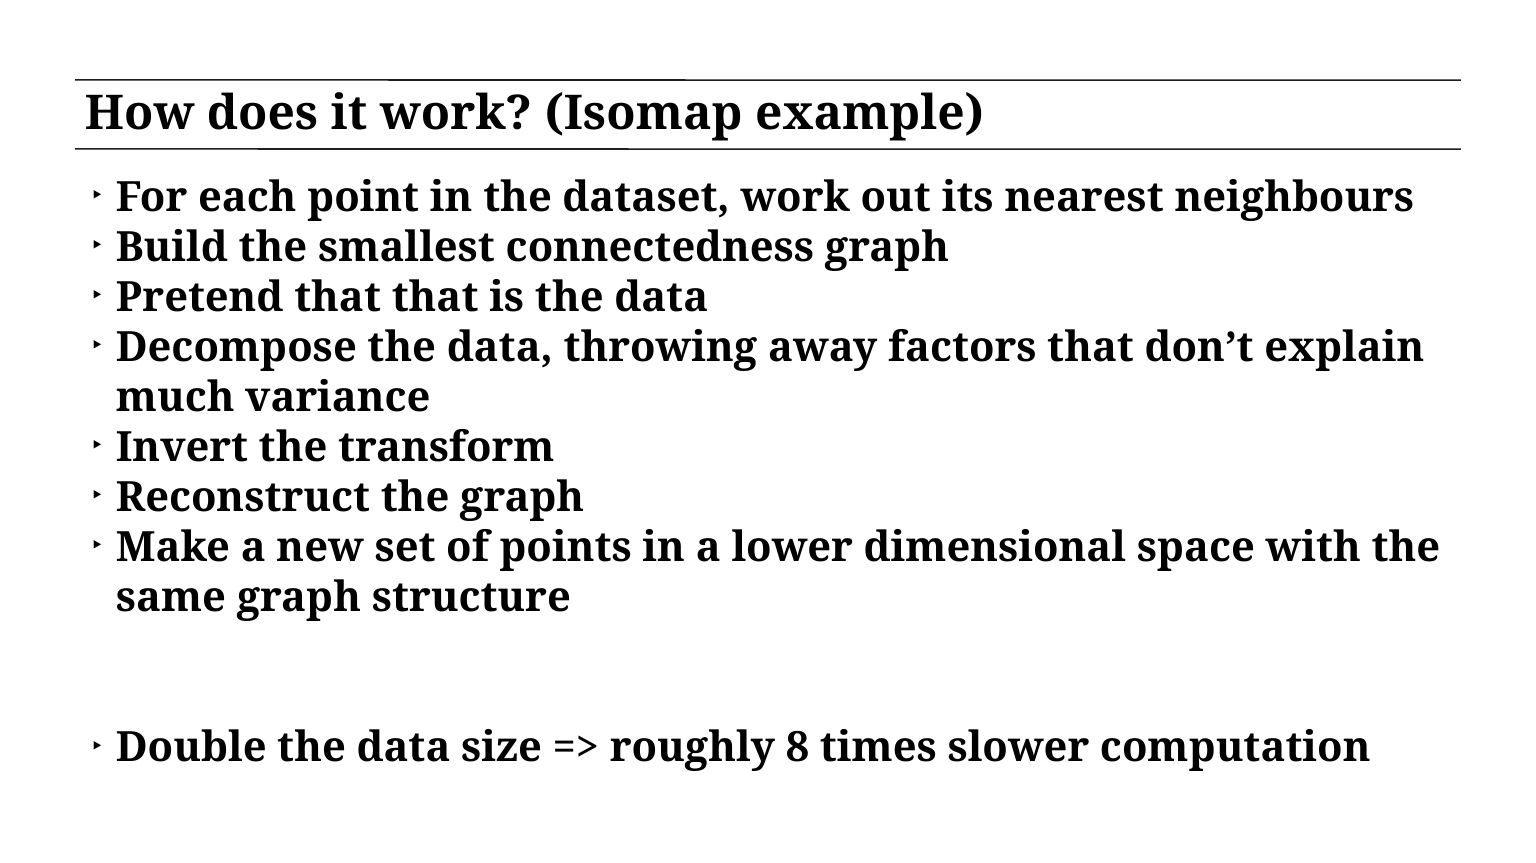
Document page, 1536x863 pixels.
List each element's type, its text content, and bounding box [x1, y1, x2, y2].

title How does it work? (Isomap example) [76, 82, 1369, 160]
list For each point in the dataset, work out its nearest neighbours Build the smallest connectedness graph Pretend that that is the data Decompose the data, throwing away factors that don’t explain much variance Invert the transform Reconstruct the graph Make a new set of points in a lower dimensional space with the same graph structure Double the data size => roughly 8 times slower computation [76, 160, 1460, 823]
